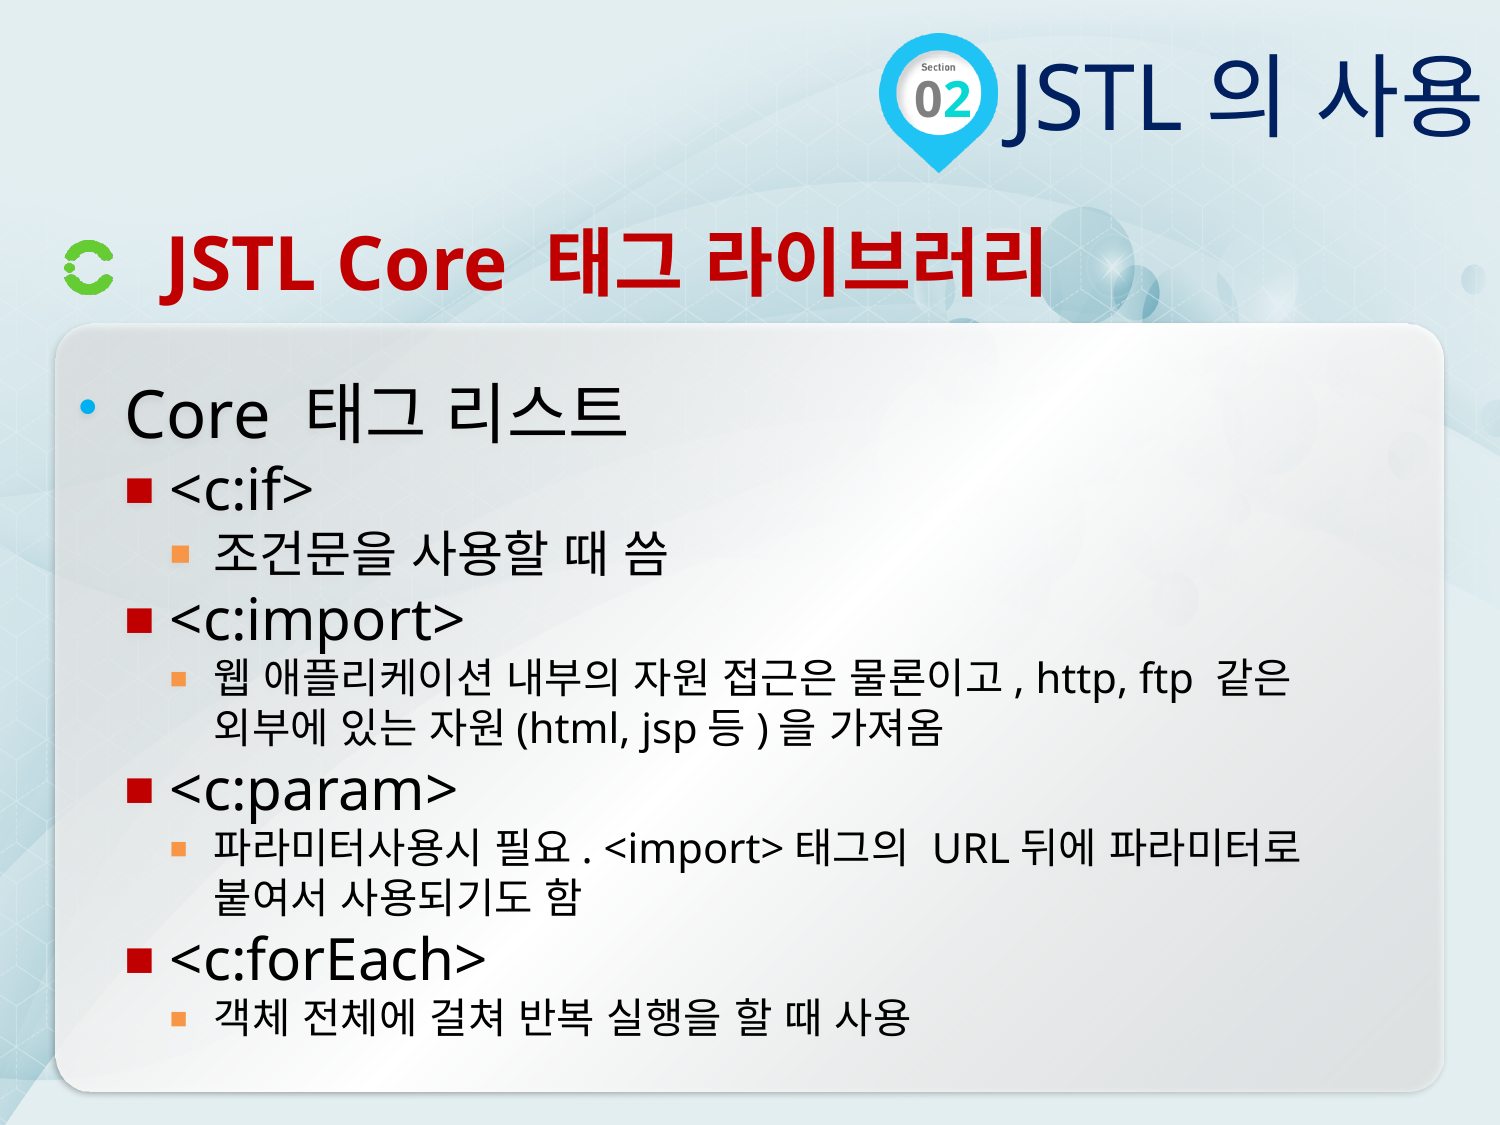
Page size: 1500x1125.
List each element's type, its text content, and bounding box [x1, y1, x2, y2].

picture [64, 240, 113, 295]
text_box JSTL Core 태그 라이브러리 [150, 208, 1065, 313]
text_box Core 태그 리스트 <c:if> 조건문을 사용할 때 씀 <c:import> 웹 애플리케이션 내부의 자원 접근은 물론이고, http, ftp 같은 외부에 있는 자원(html, jsp등)을 가져옴 <c:param> 파라미터사용시 필요. <import>태그의 URL뒤에 파라미터로 붙여서 사용되기도 함 <c:forEach> 객체 전체에 걸쳐 반복 실행을 할 때 사용 [53, 321, 1446, 1094]
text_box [879, 33, 999, 173]
title JSTL의 사용 [0, 0, 1500, 188]
